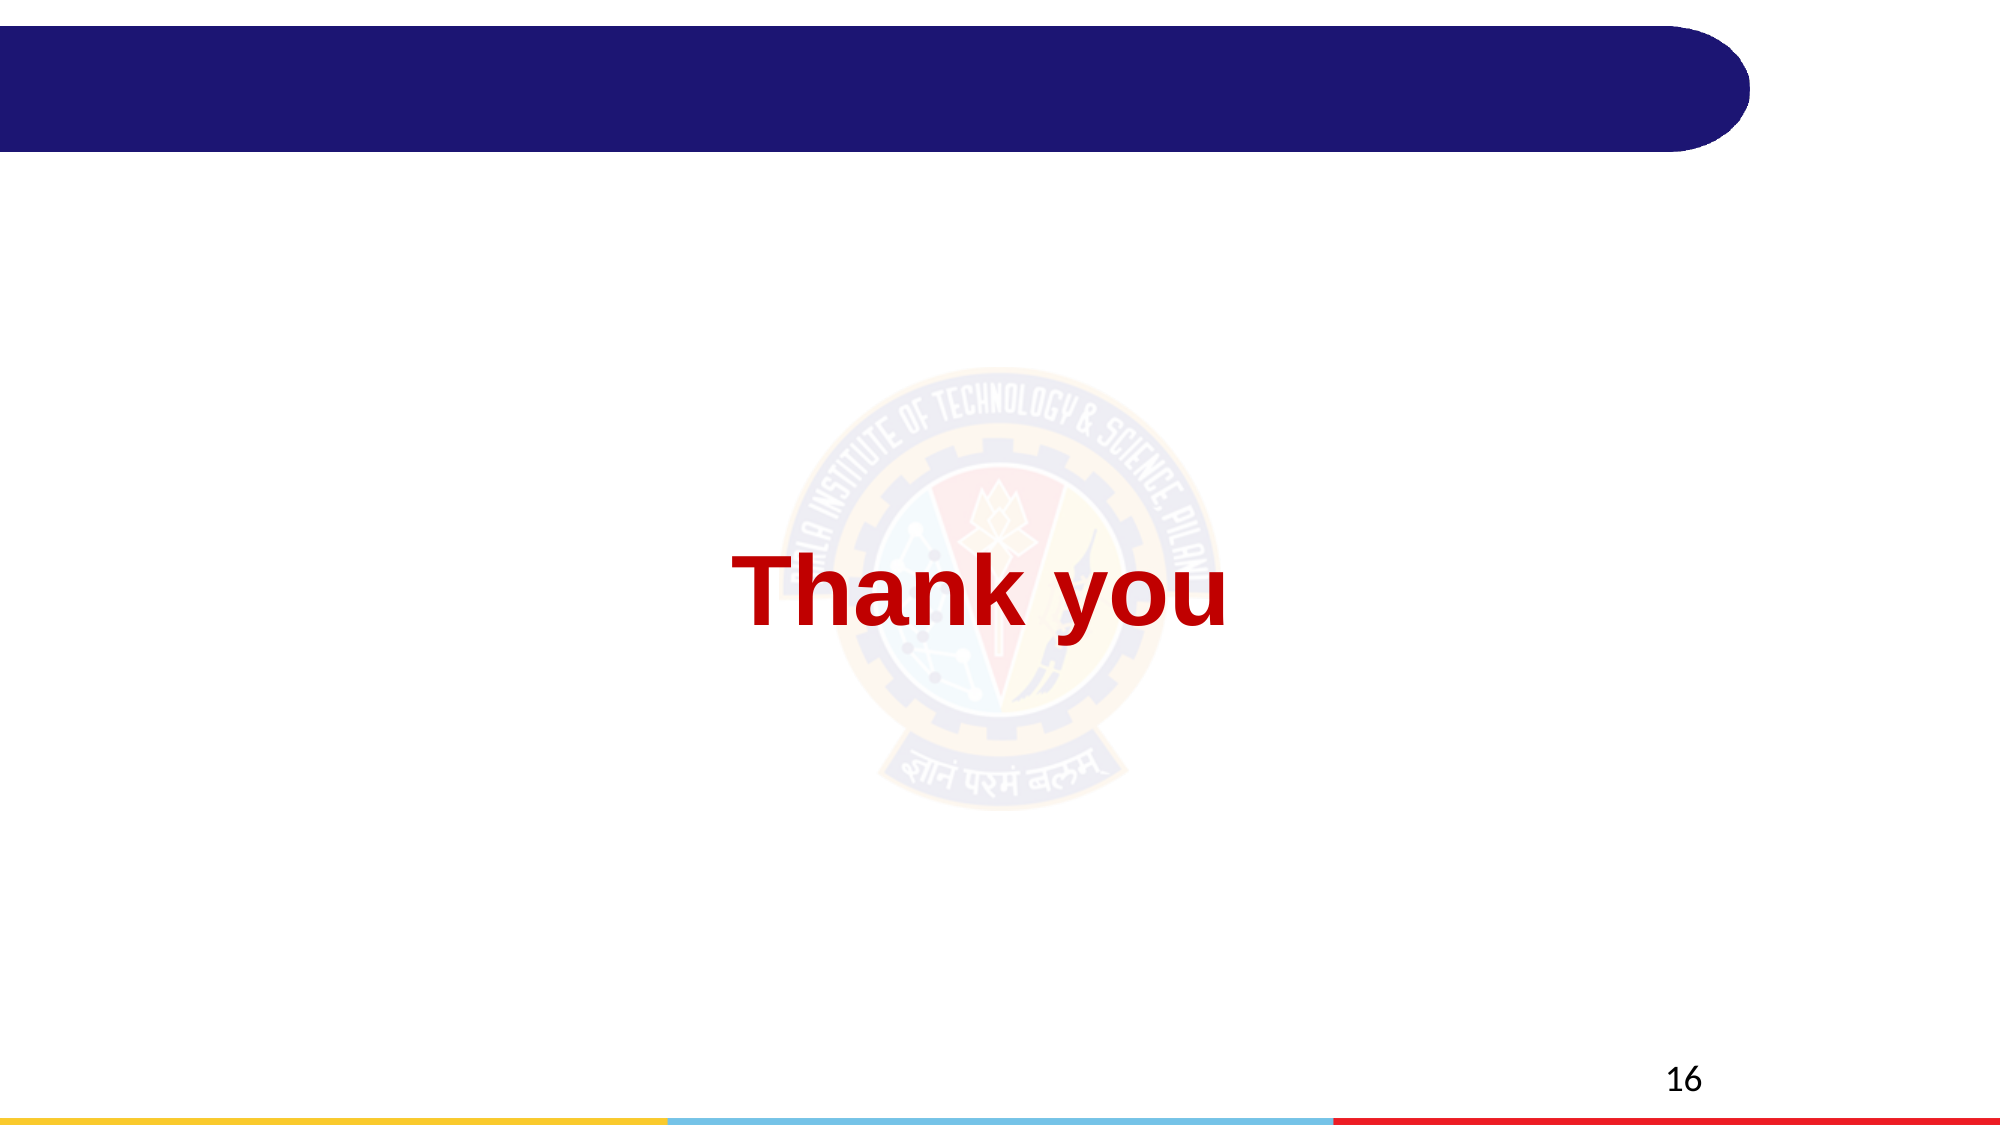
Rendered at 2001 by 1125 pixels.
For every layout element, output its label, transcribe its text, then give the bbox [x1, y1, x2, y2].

slide_number 16 [1650, 1046, 2000, 1125]
picture [0, 26, 1750, 152]
list Thank you [575, 433, 1388, 600]
picture [0, 1118, 1650, 1125]
